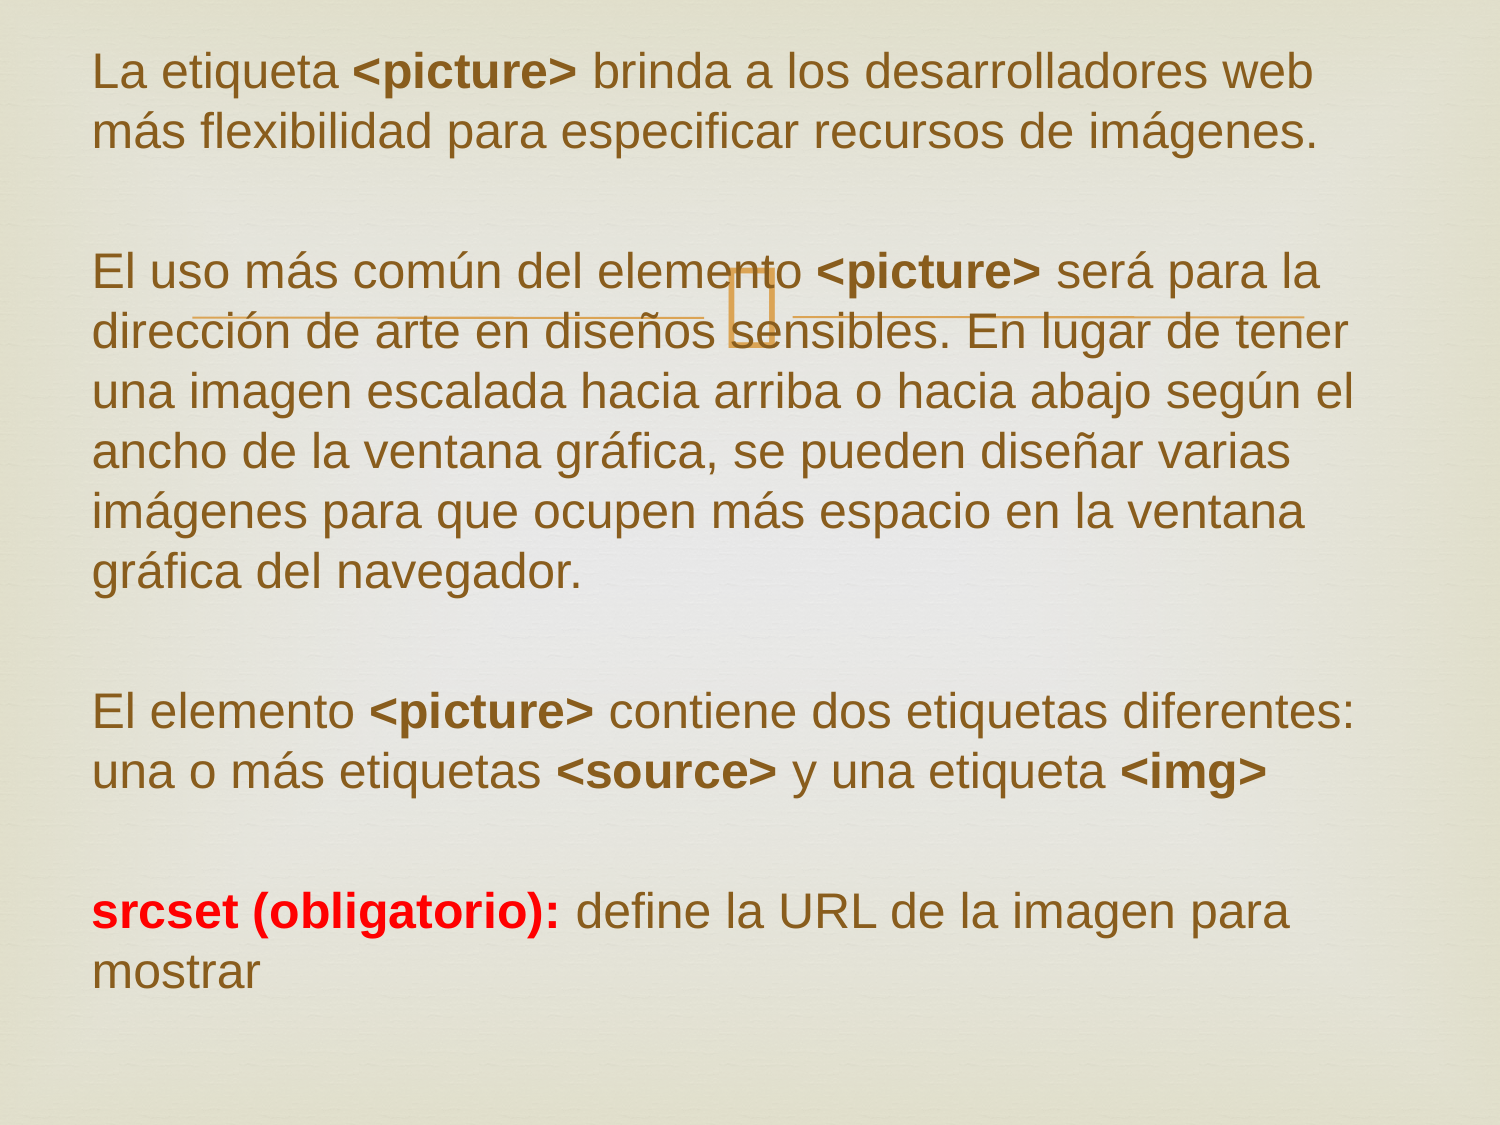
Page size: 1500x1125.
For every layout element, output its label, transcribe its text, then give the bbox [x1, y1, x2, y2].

list La etiqueta <picture> brinda a los desarrolladores web más flexibilidad para especificar recursos de imágenes. El uso más común del elemento <picture> será para la dirección de arte en diseños sensibles. En lugar de tener una imagen escalada hacia arriba o hacia abajo según el ancho de la ventana gráfica, se pueden diseñar varias imágenes para que ocupen más espacio en la ventana gráfica del navegador. El elemento <picture> contiene dos etiquetas diferentes: una o más etiquetas <source> y una etiqueta <img> srcset (obligatorio): define la URL de la imagen para mostrar [76, 30, 1436, 1094]
